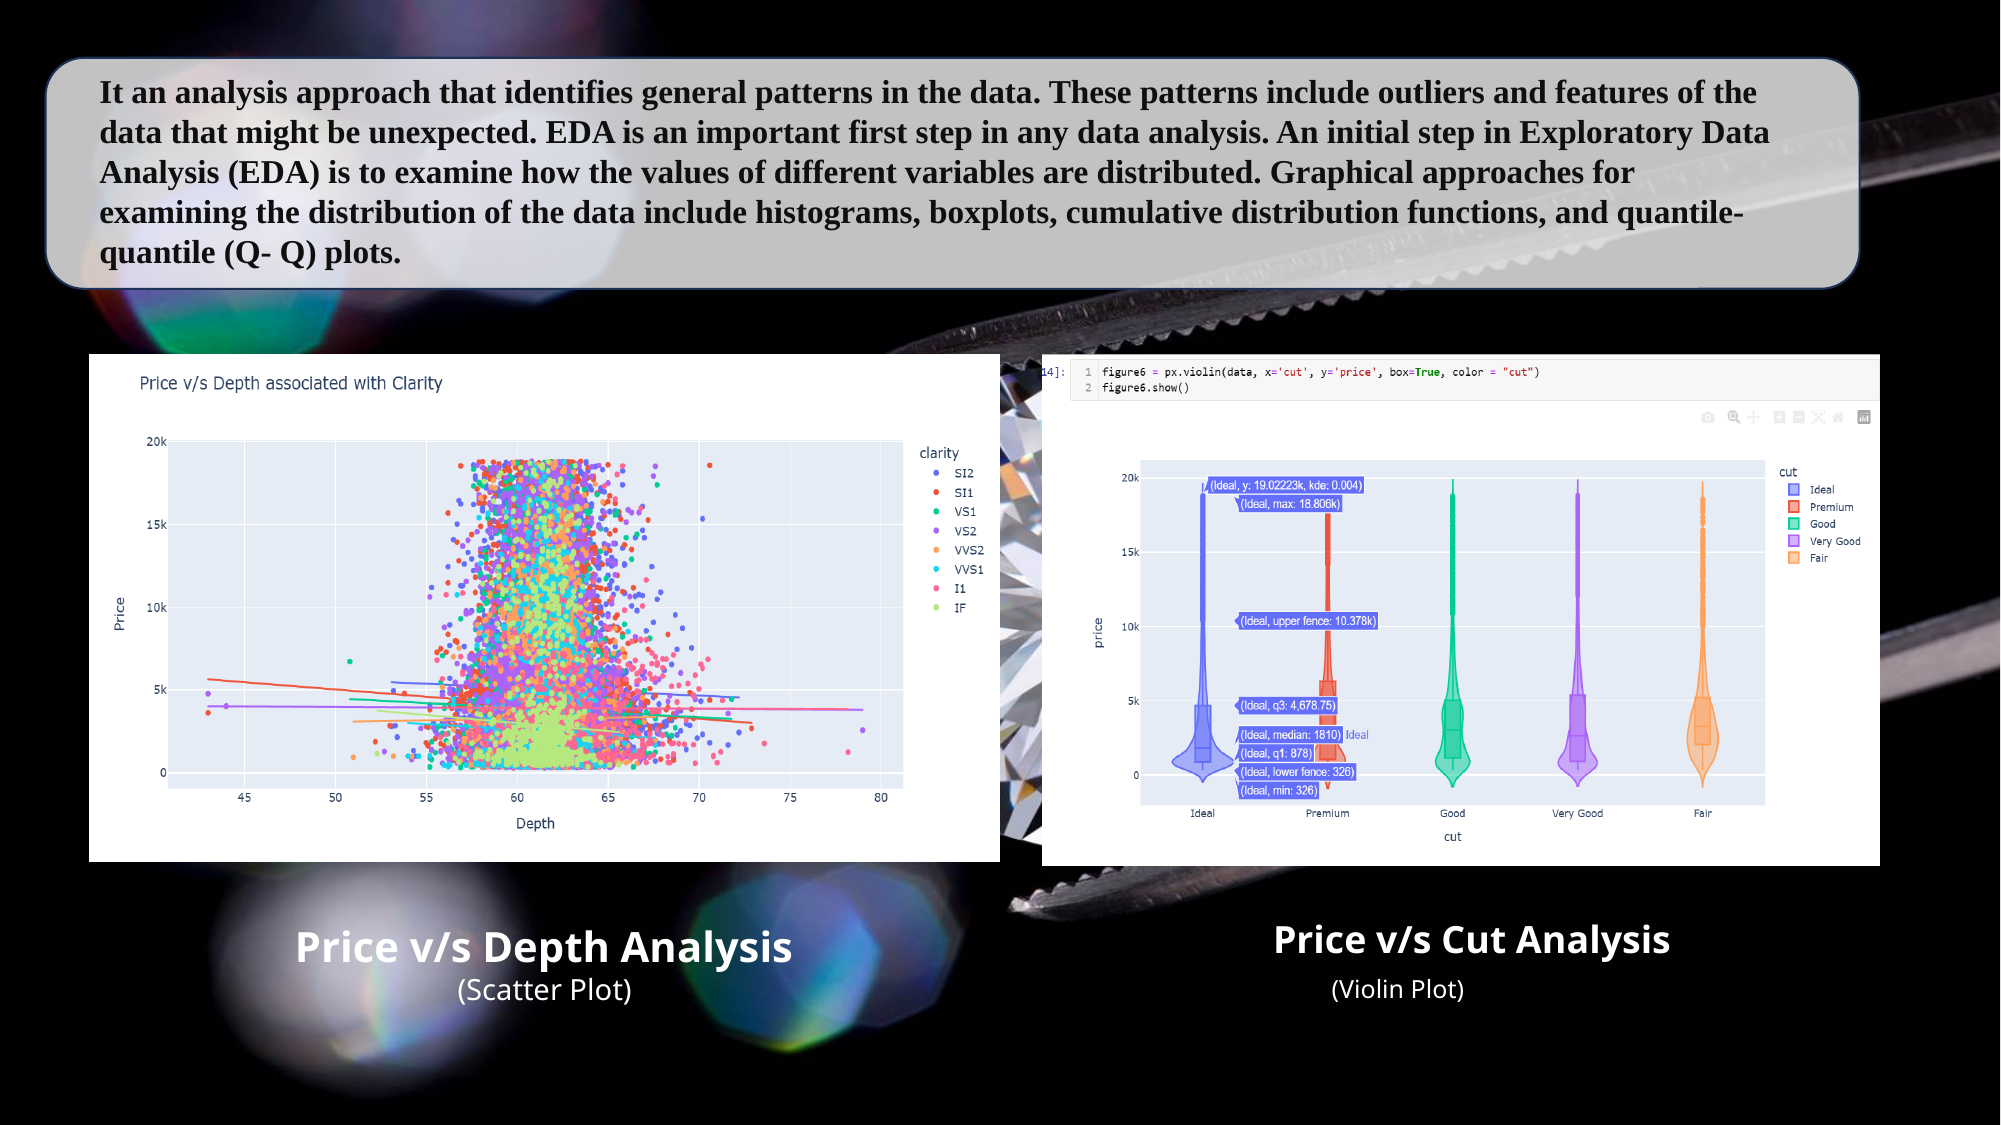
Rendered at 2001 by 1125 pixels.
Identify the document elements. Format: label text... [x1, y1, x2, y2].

text_box [44, 56, 1861, 290]
text_box Price v/s Depth Analysis (Scatter Plot) [280, 913, 810, 1014]
text_box Price v/s Cut Analysis (Violin Plot) [1258, 908, 2000, 1014]
text_box It an analysis approach that identifies general patterns in the data. These patterns include outliers and features of the data that might be unexpected. EDA is an important first step in any data analysis. An initial step in Exploratory Data Analysis (EDA) is to examine how the values of different variables are distributed. Graphical approaches for examining the distribution of the data include histograms, boxplots, cumulative distribution functions, and quantile-quantile (Q- Q) plots. [84, 63, 1805, 278]
picture [0, 0, 2001, 1125]
